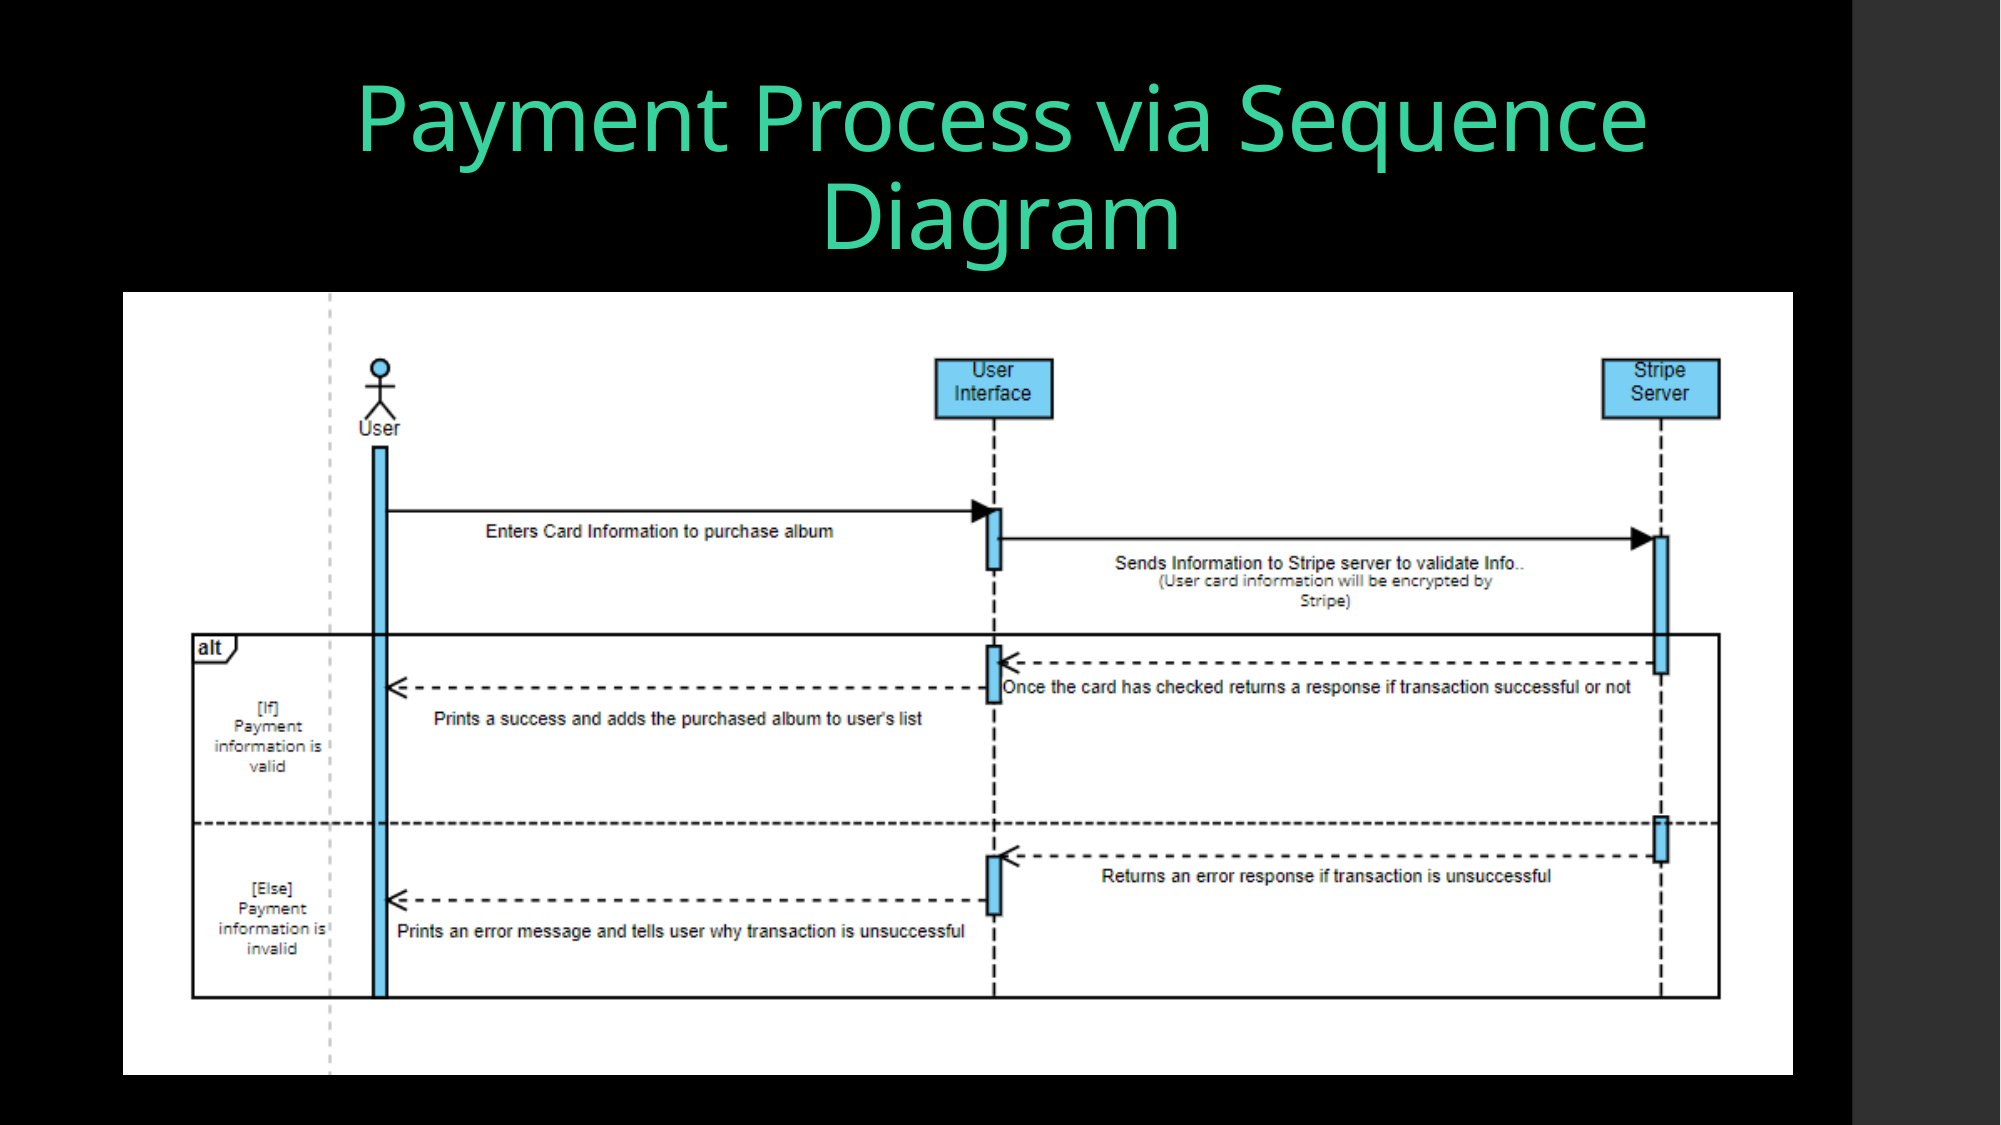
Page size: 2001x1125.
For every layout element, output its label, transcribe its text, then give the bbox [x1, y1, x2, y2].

title Payment Process via Sequence Diagram [206, 60, 1797, 278]
picture [123, 292, 1794, 1075]
